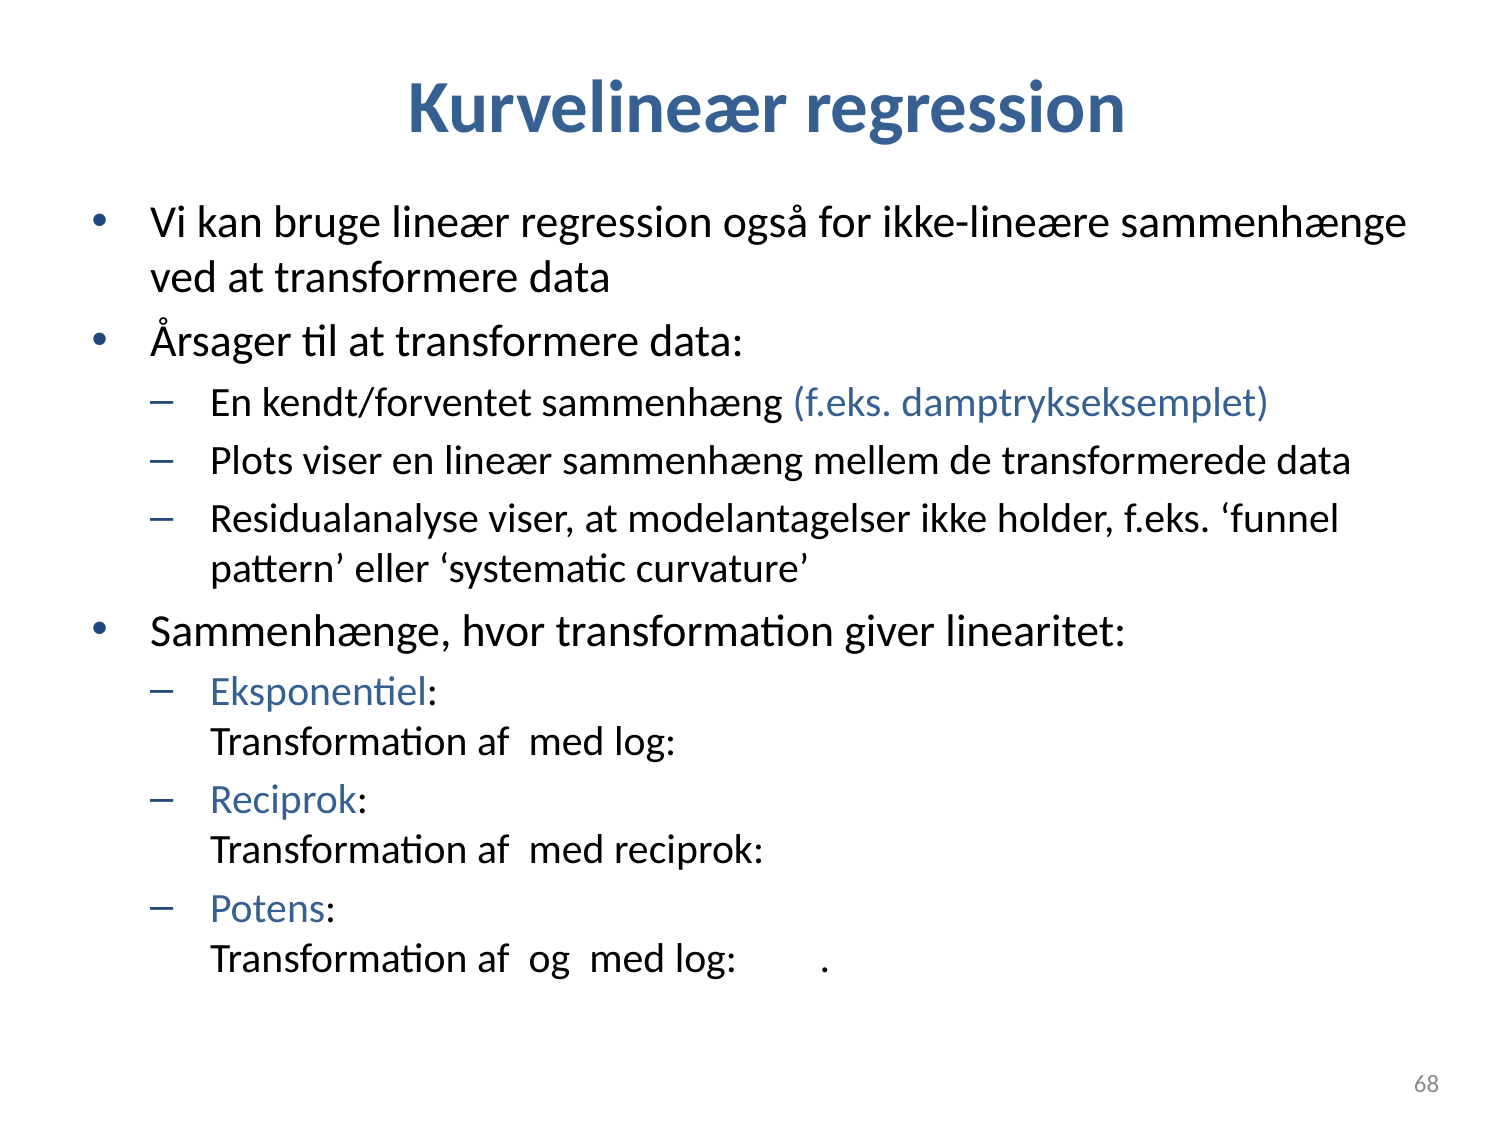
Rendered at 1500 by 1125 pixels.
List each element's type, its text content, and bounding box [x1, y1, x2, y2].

slide_number 68 [1104, 1058, 1455, 1107]
title Kurvelineær regression [76, 45, 1459, 161]
